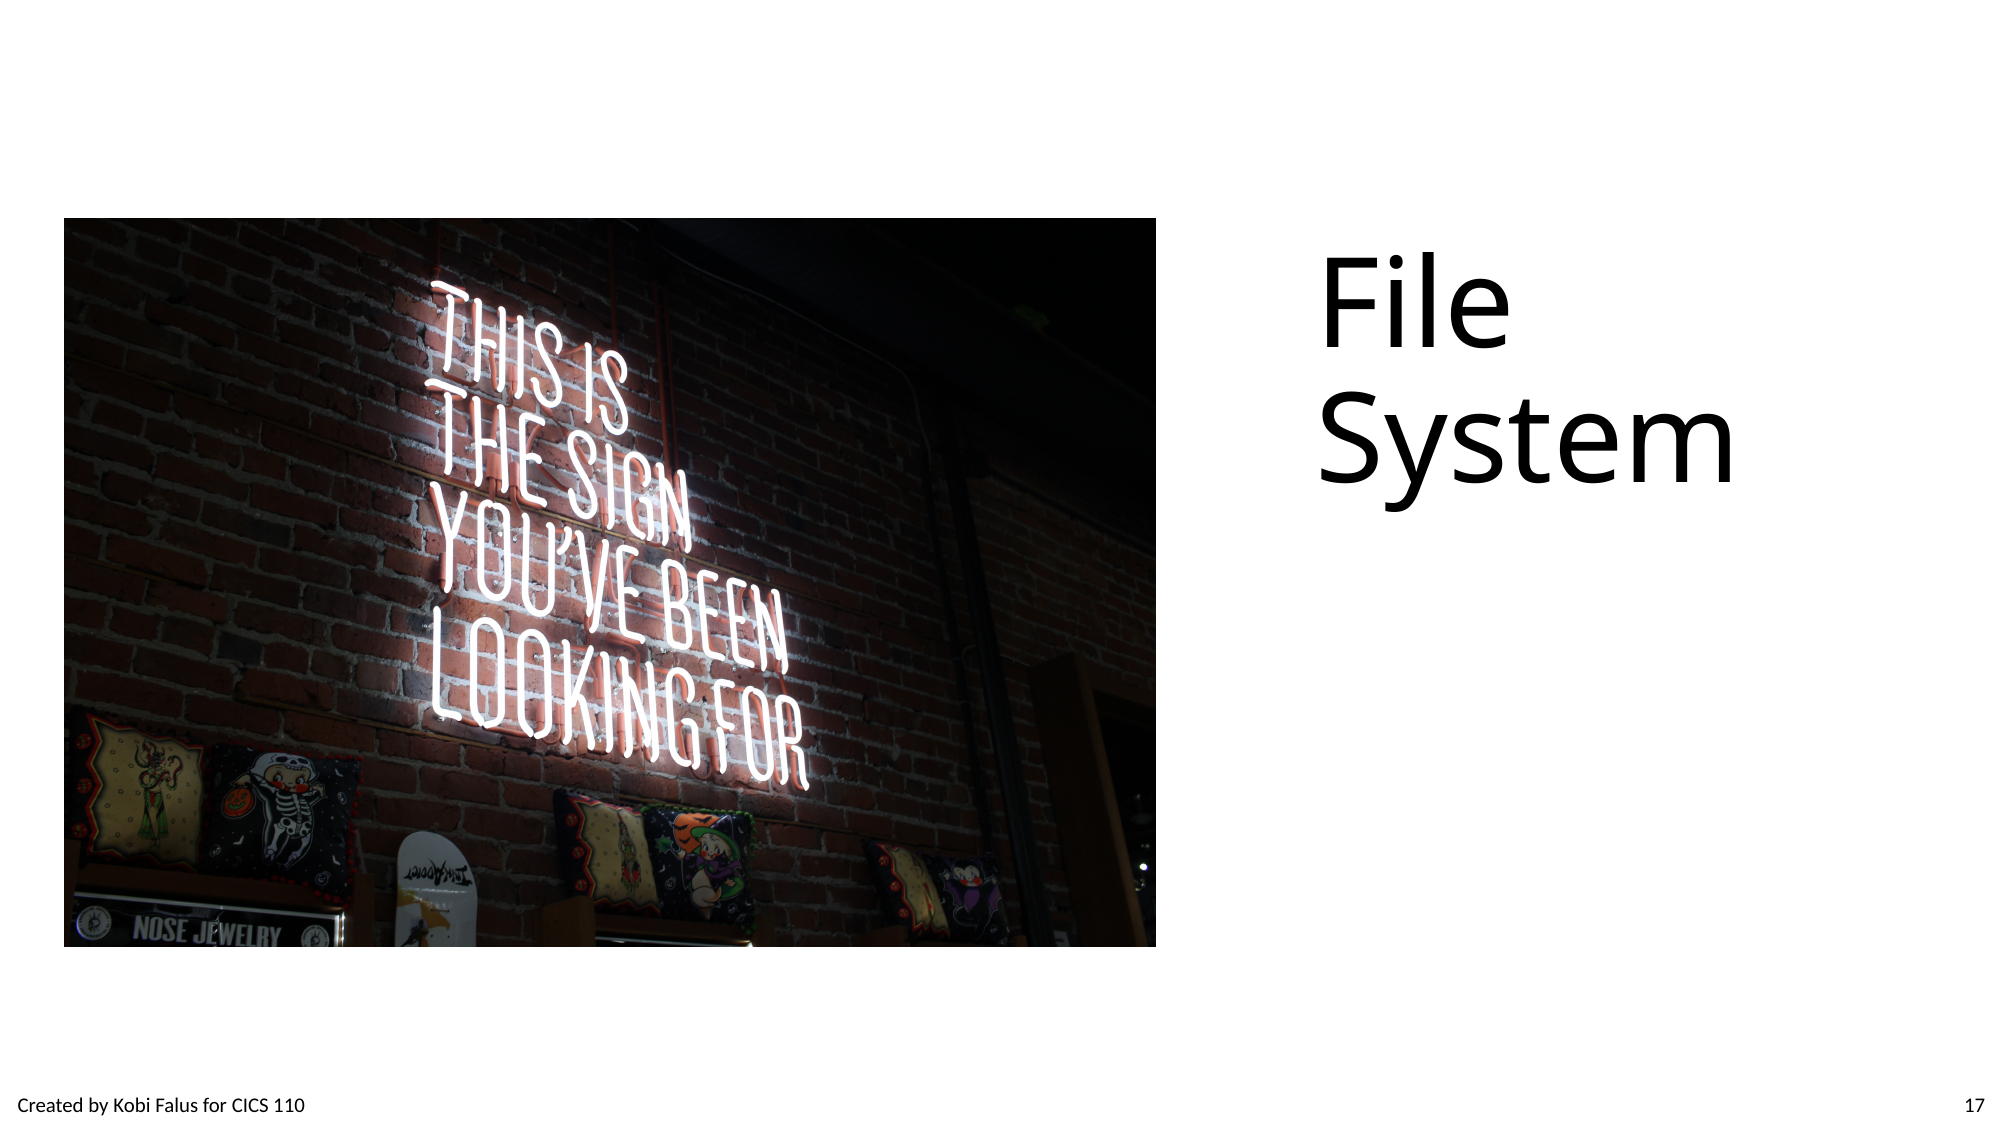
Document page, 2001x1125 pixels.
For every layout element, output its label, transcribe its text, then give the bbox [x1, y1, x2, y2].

title File System [1300, 218, 1884, 518]
picture [64, 218, 1156, 947]
